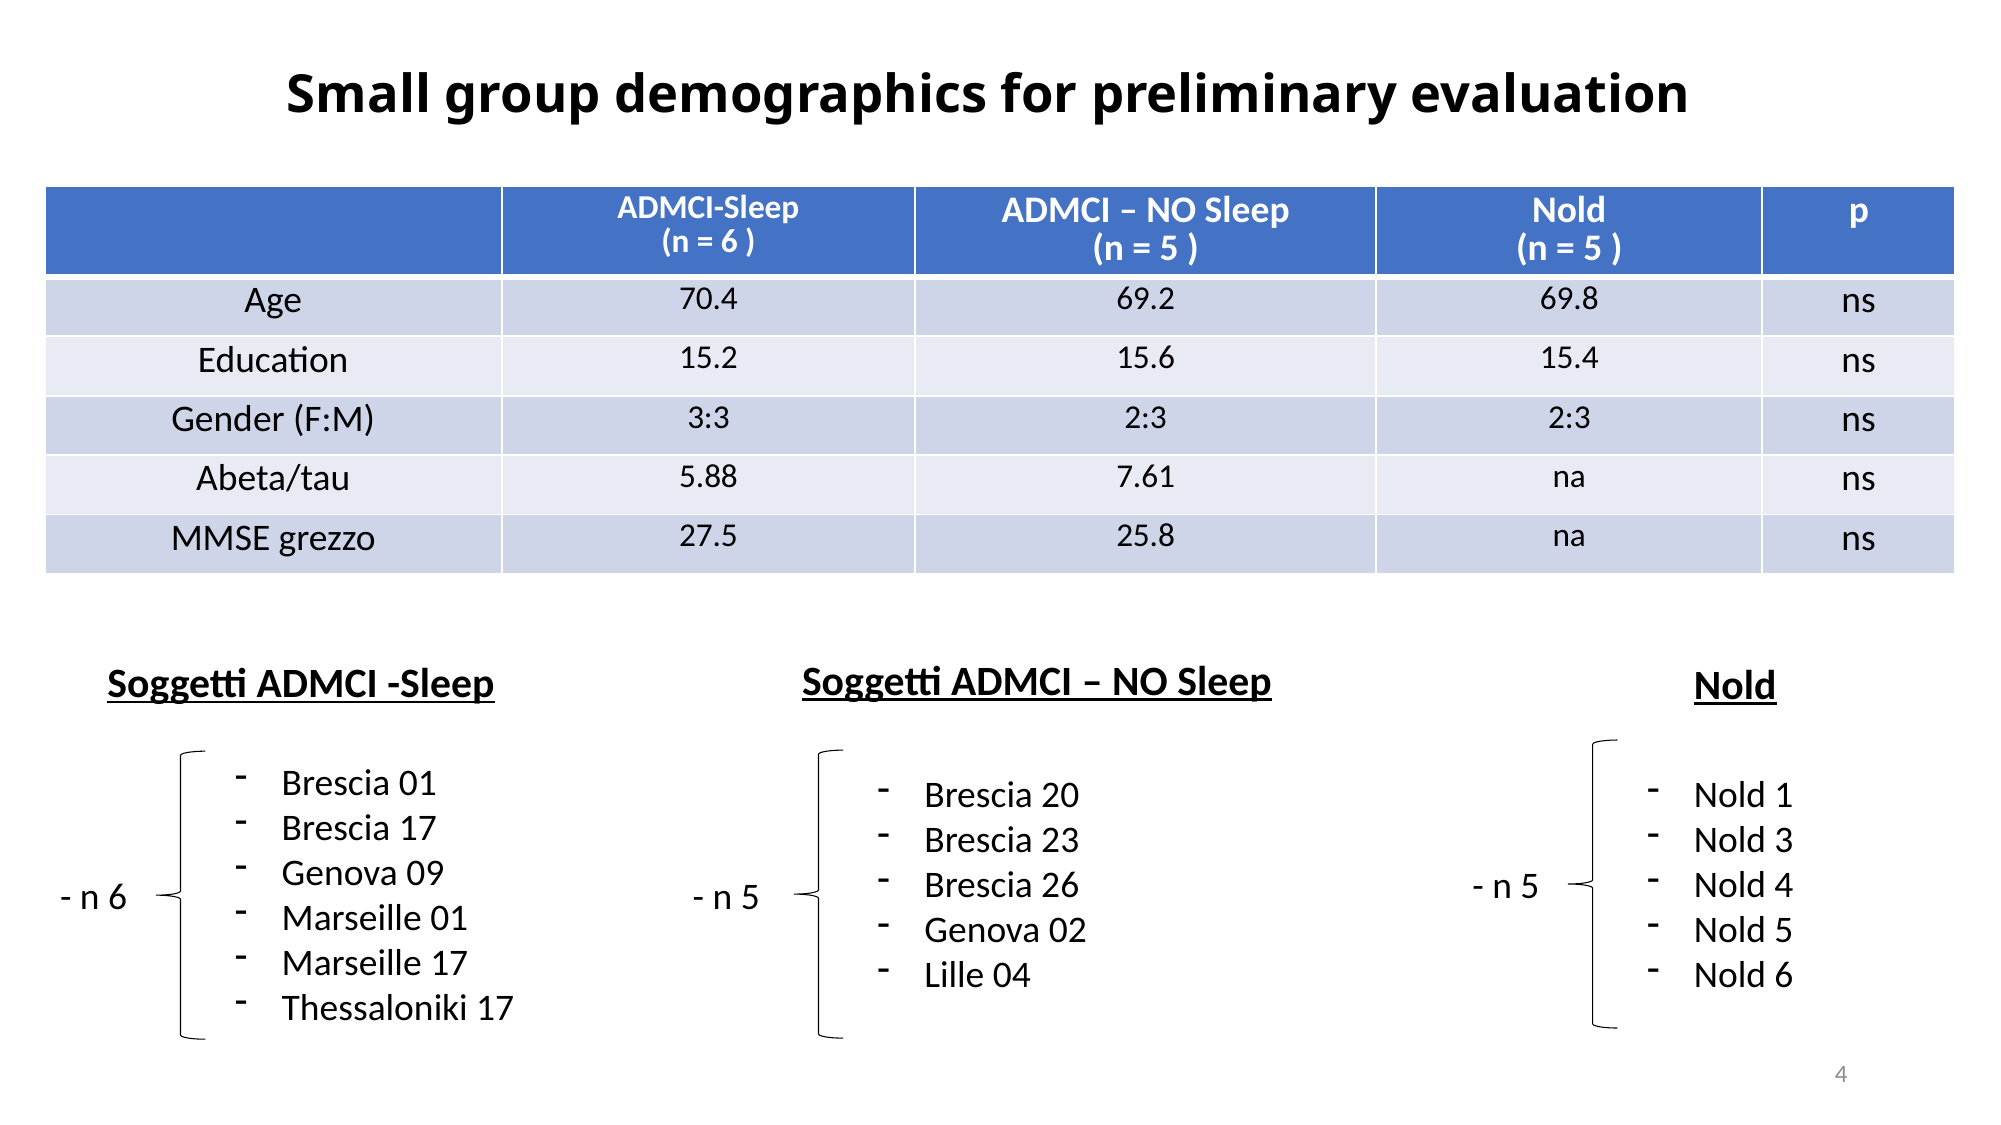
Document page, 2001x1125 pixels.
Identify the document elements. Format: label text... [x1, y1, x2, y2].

table_cell ns [1763, 397, 1954, 454]
text_box Brescia 20 Brescia 23 Brescia 26 Genova 02 Lille 04 [862, 762, 1176, 1003]
table_cell 69.8 [1377, 280, 1761, 335]
text_box [1567, 739, 1618, 1029]
table_cell 2:3 [916, 397, 1375, 454]
table_cell 2:3 [1377, 397, 1761, 454]
table_cell 15.6 [916, 337, 1375, 395]
text_box Nold 1 Nold 3 Nold 4 Nold 5 Nold 6 [1632, 762, 1945, 1003]
text_box Soggetti ADMCI – NO Sleep [787, 646, 1307, 712]
table_cell na [1377, 456, 1761, 514]
table_cell Gender (F:M) [46, 397, 501, 454]
text_box Soggetti ADMCI -Sleep [92, 648, 533, 714]
table_cell 7.61 [916, 456, 1375, 514]
table_cell 3:3 [503, 397, 914, 454]
text_box - n 5 [1457, 853, 1574, 914]
text_box [155, 750, 206, 1040]
table_header [46, 187, 501, 274]
text_box Small group demographics for preliminary evaluation [271, 40, 1729, 144]
slide_number 4 [1412, 1042, 1863, 1103]
table_header ADMCI-Sleep (n = 6 ) [503, 187, 914, 274]
text_box [793, 749, 844, 1039]
table_cell Abeta/tau [46, 456, 501, 514]
text_box Brescia 01 Brescia 17 Genova 09 Marseille 01 Marseille 17 Thessaloniki 17 [220, 750, 533, 1035]
table_cell ns [1763, 280, 1954, 335]
table_cell 70.4 [503, 280, 914, 335]
table_cell Education [46, 337, 501, 395]
text_box - n 6 [45, 864, 162, 925]
text_box - n 5 [677, 864, 794, 925]
table_header Nold (n = 5 ) [1377, 187, 1761, 274]
table_header p [1763, 187, 1954, 274]
table_cell ns [1763, 515, 1954, 573]
table_cell ns [1763, 456, 1954, 514]
table_cell Age [46, 280, 501, 335]
table_cell 25.8 [916, 515, 1375, 573]
table_cell 27.5 [503, 515, 914, 573]
table_cell 5.88 [503, 456, 914, 514]
text_box Nold [1515, 650, 1956, 716]
table_cell MMSE grezzo [46, 515, 501, 573]
table_cell 15.2 [503, 337, 914, 395]
table_cell 15.4 [1377, 337, 1761, 395]
table_cell na [1377, 515, 1761, 573]
table_cell ns [1763, 337, 1954, 395]
table_header ADMCI – NO Sleep (n = 5 ) [916, 187, 1375, 274]
table_cell 69.2 [916, 280, 1375, 335]
